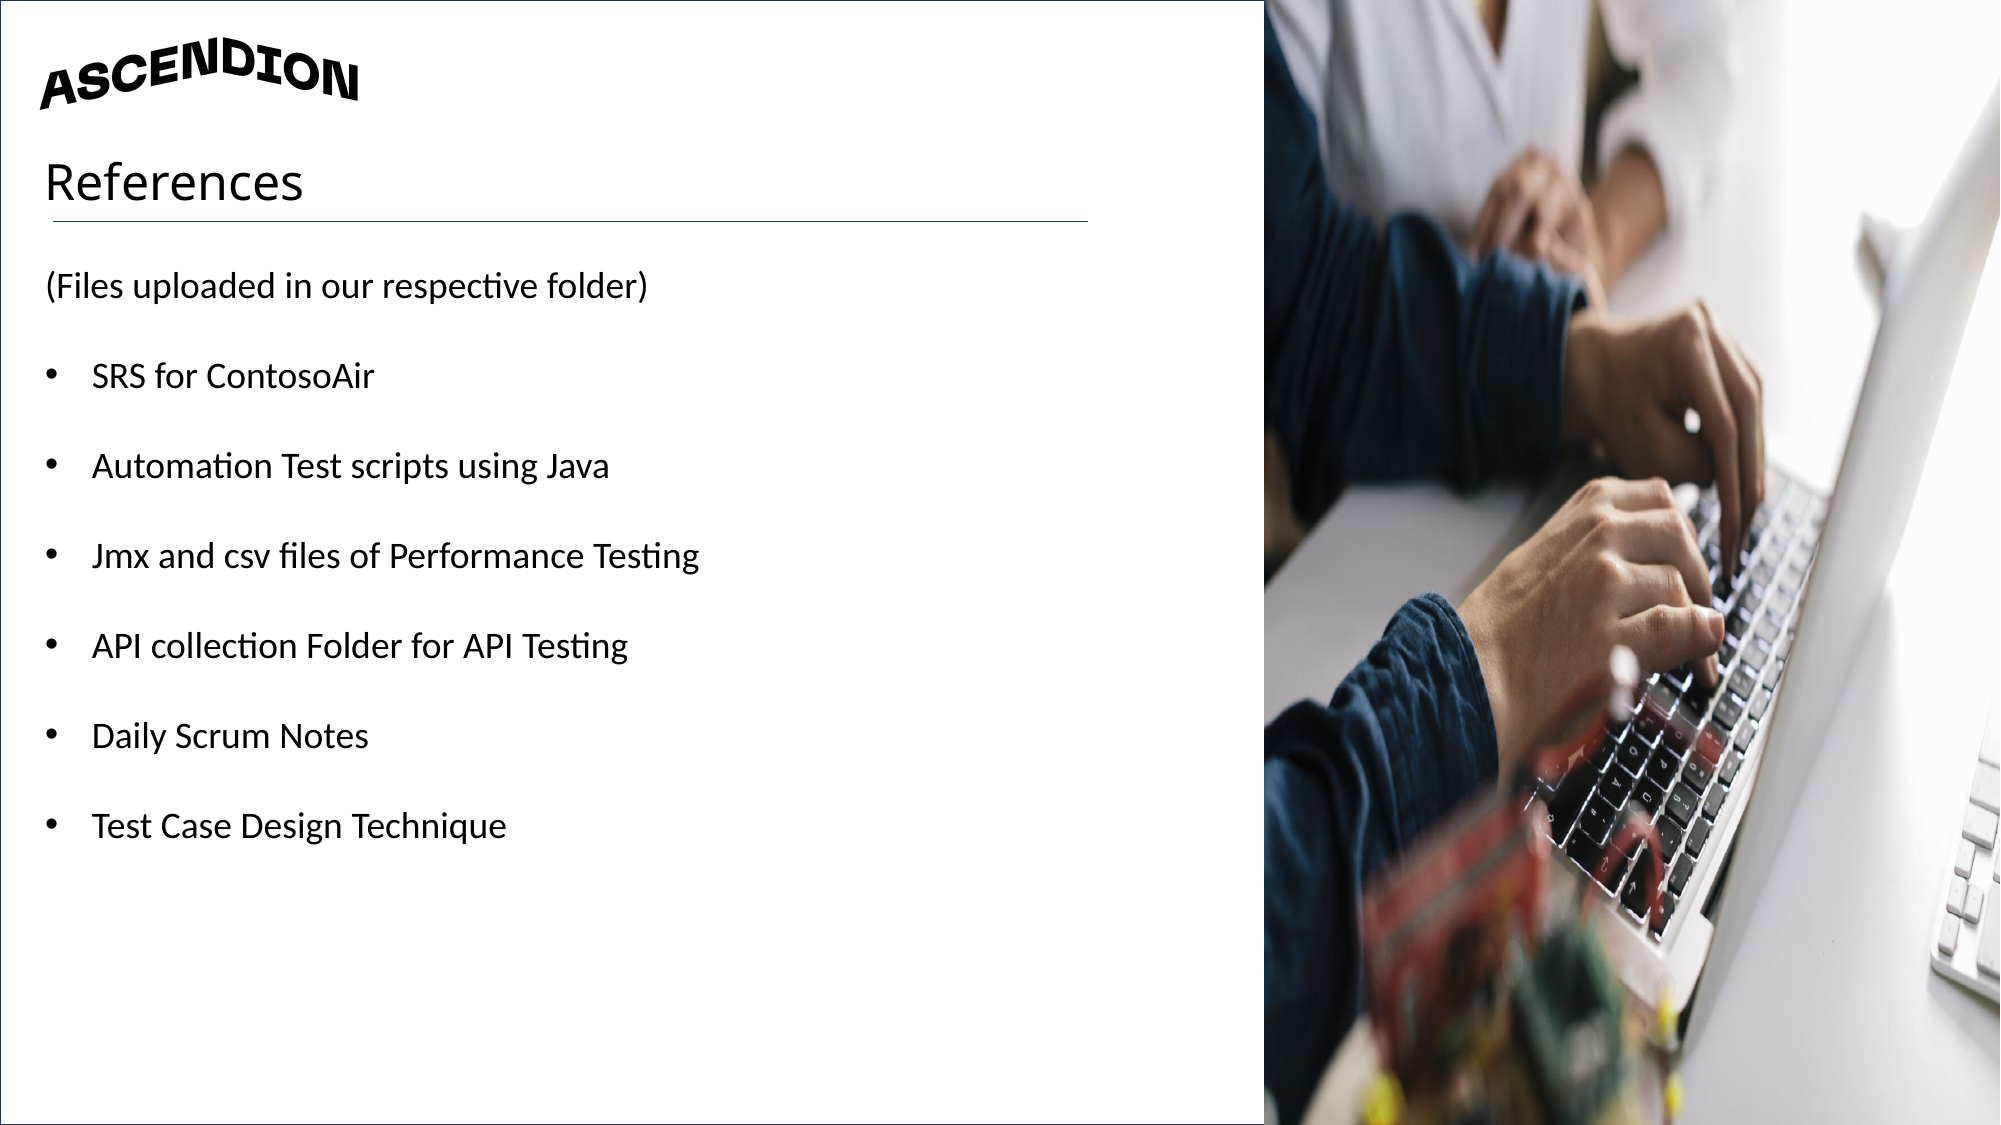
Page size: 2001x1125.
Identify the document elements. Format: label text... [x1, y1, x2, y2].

picture [1, 0, 396, 148]
text_box References [29, 142, 1264, 218]
picture [1264, 0, 2000, 1125]
text_box (Files uploaded in our respective folder) SRS for ContosoAir Automation Test scripts using Java Jmx and csv files of Performance Testing API collection Folder for API Testing Daily Scrum Notes Test Case Design Technique [29, 253, 1264, 904]
text_box [0, 0, 1264, 1125]
